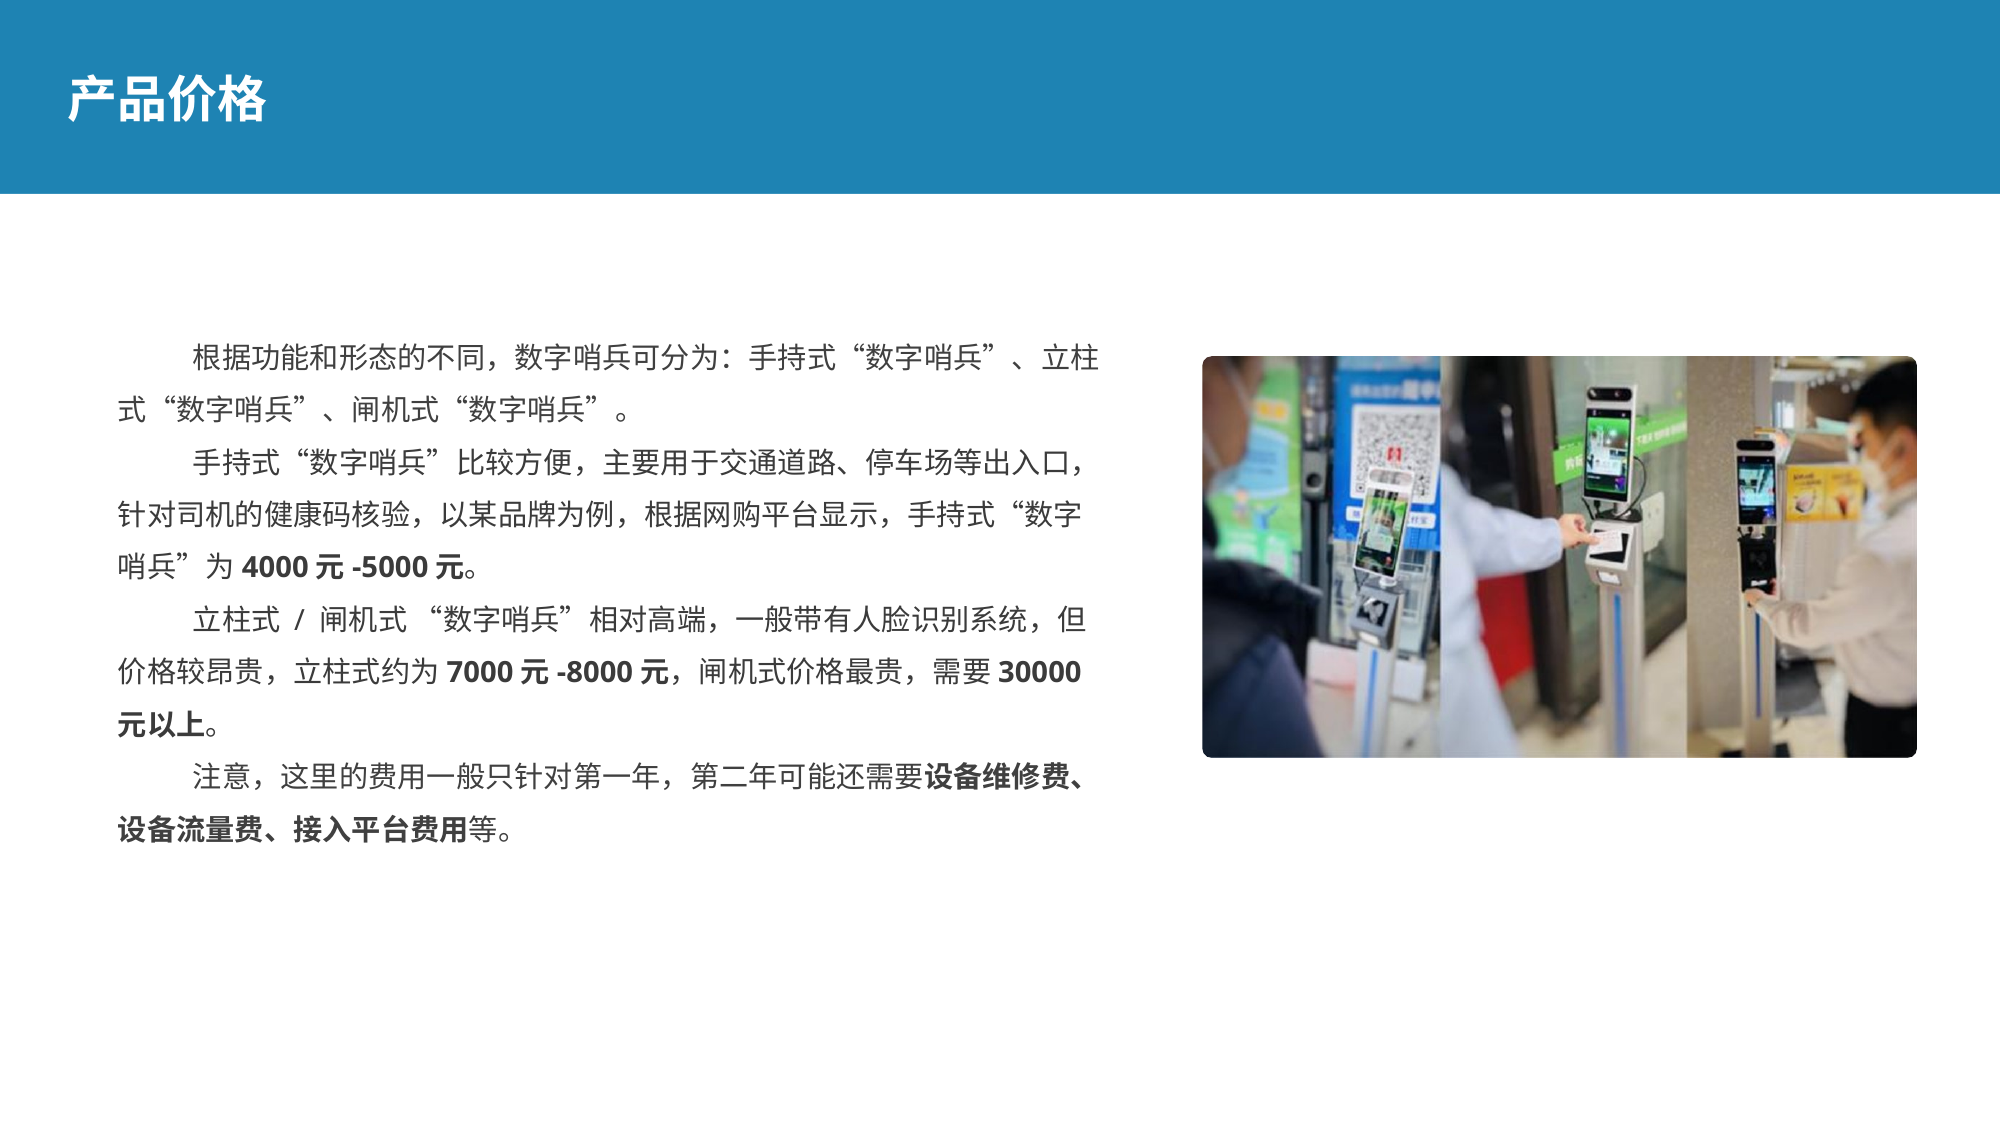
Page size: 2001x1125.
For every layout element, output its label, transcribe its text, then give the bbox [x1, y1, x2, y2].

text_box 根据功能和形态的不同，数字哨兵可分为：手持式“数字哨兵”、立柱式“数字哨兵”、闸机式“数字哨兵”。 手持式“数字哨兵”比较方便，主要用于交通道路、停车场等出入口，针对司机的健康码核验，以某品牌为例，根据网购平台显示，手持式“数字哨兵”为4000元-5000元。 立柱式 / 闸机式 “数字哨兵”相对高端，一般带有人脸识别系统，但价格较昂贵，立柱式约为7000元-8000元，闸机式价格最贵，需要30000元以上。 注意，这里的费用一般只针对第一年，第二年可能还需要设备维修费、设备流量费、接入平台费用等。 [103, 314, 1115, 854]
list 产品价格 [52, 41, 312, 162]
picture [1202, 356, 1917, 758]
